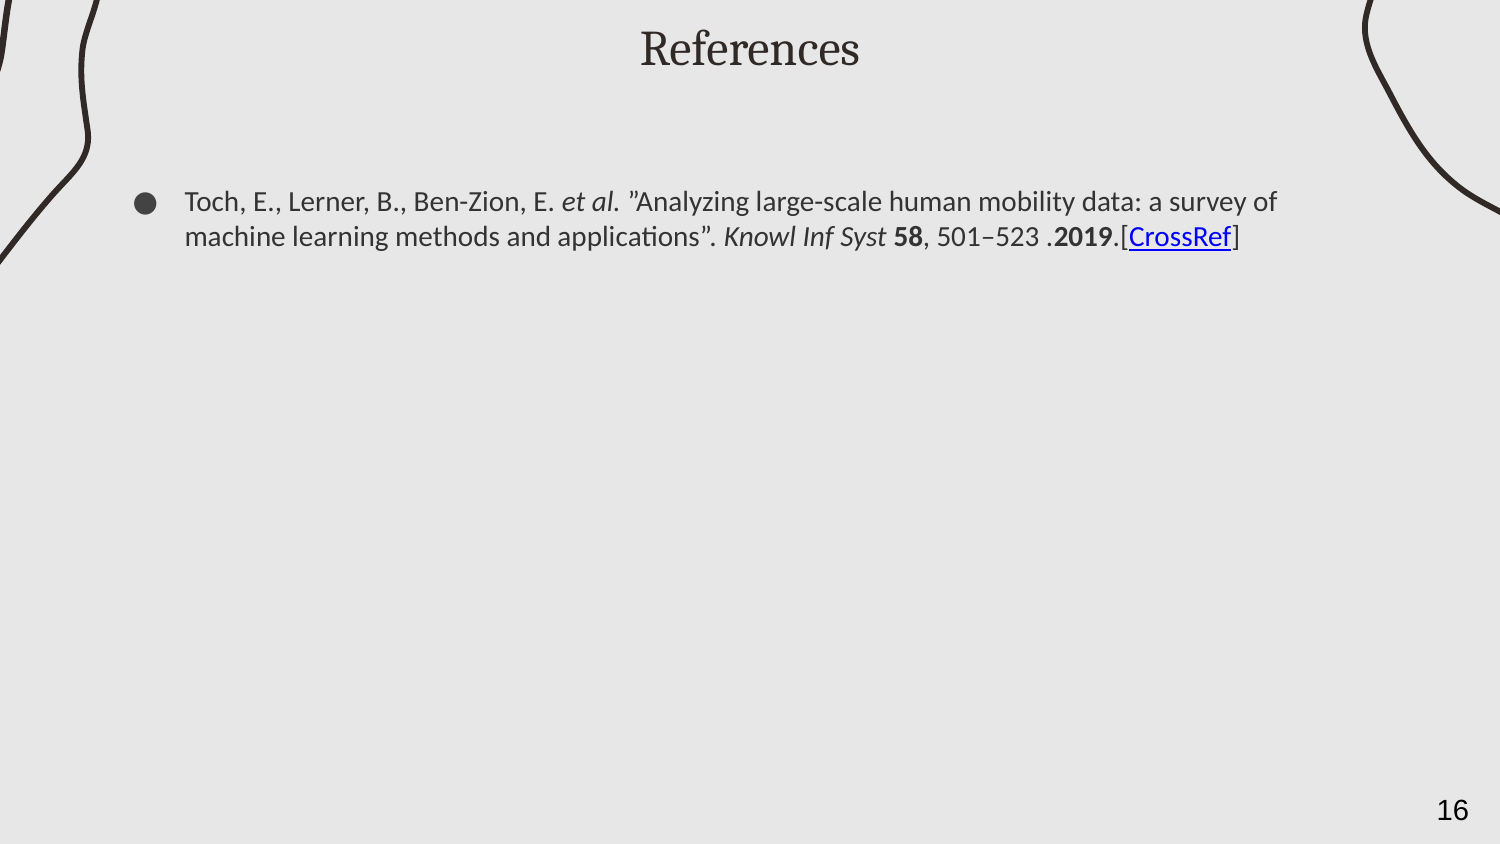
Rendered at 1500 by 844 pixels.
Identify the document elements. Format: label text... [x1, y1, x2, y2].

text_box 16 [1421, 783, 1487, 844]
list Toch, E., Lerner, B., Ben-Zion, E. et al. ”Analyzing large-scale human mobility data: a survey of machine learning methods and applications”. Knowl Inf Syst 58, 501–523 .2019.[CrossRef] [94, 167, 1359, 677]
title References [118, 0, 1382, 94]
